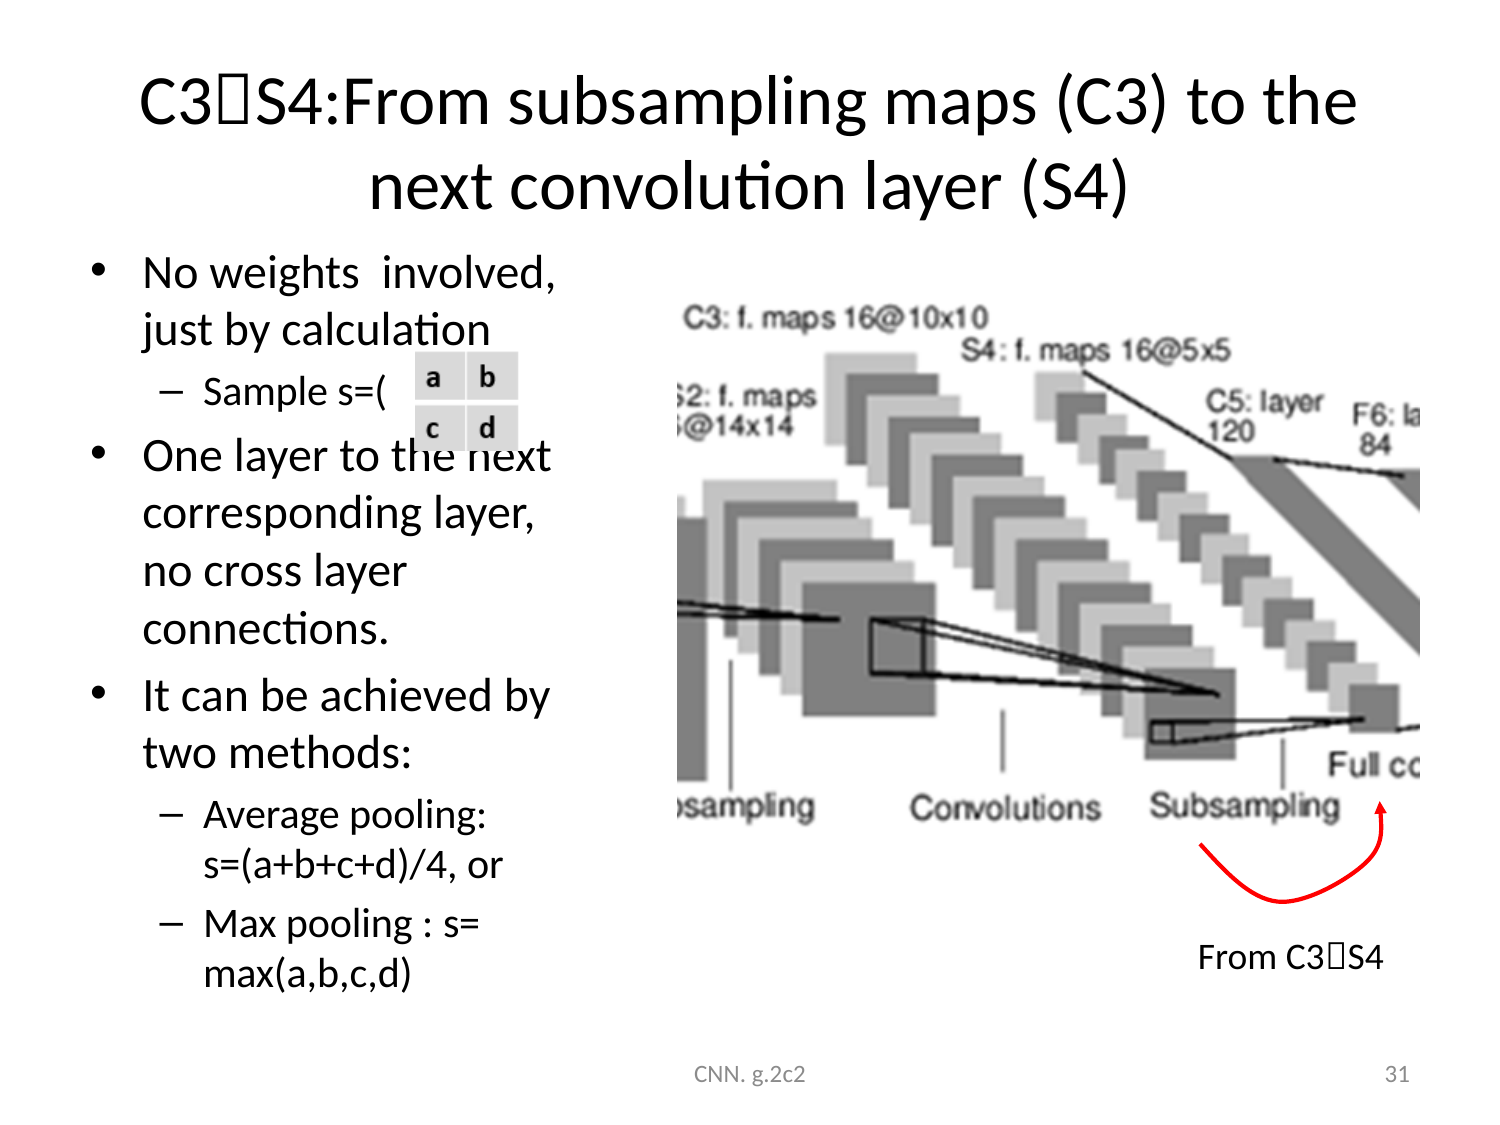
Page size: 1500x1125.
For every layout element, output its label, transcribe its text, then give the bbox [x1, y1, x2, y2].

text_box [1217, 866, 1366, 904]
picture [677, 287, 1420, 857]
slide_number 31 [1074, 1042, 1425, 1103]
footer CNN. g.2c2 [512, 1042, 988, 1103]
title C3S4:From subsampling maps (C3) to the next convolution layer (S4) [75, 45, 1425, 233]
text_box From C3S4 [1183, 924, 1399, 985]
picture [415, 349, 525, 451]
list No weights involved, just by calculation Sample s=( ) One layer to the next corresponding layer, no cross layer connections. It can be achieved by two methods: Average pooling: s=(a+b+c+d)/4, or Max pooling : s= max(a,b,c,d) [75, 232, 588, 1005]
